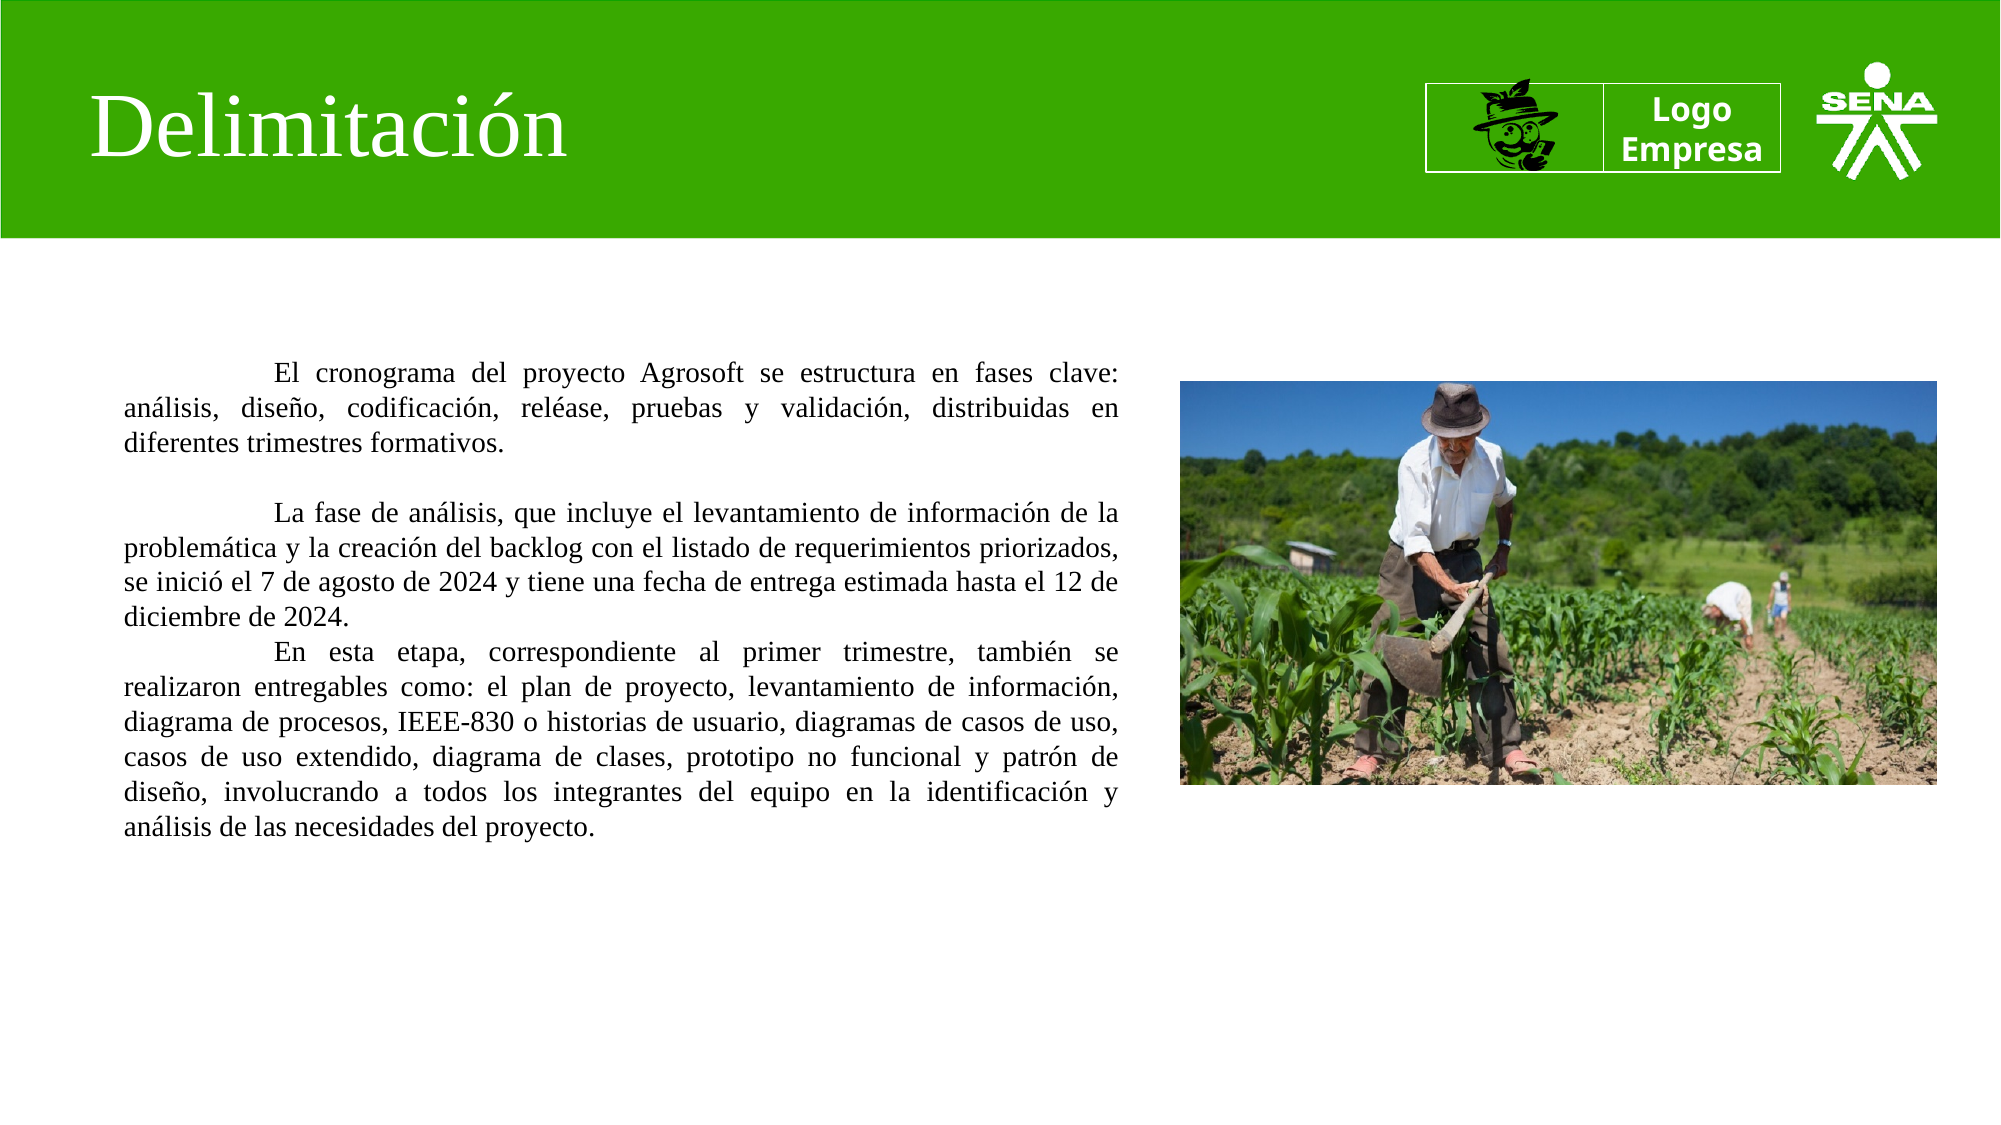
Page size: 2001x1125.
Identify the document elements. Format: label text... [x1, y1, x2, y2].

text_box [1426, 83, 1450, 172]
title Delimitación [74, 18, 1800, 236]
text_box Logo Empresa [1603, 83, 1781, 173]
text_box El cronograma del proyecto Agrosoft se estructura en fases clave: análisis, diseño, codificación, reléase, pruebas y validación, distribuidas en diferentes trimestres formativos. La fase de análisis, que incluye el levantamiento de información de la problemática y la creación del backlog con el listado de requerimientos priorizados, se inició el 7 de agosto de 2024 y tiene una fecha de entrega estimada hasta el 12 de diciembre de 2024. En esta etapa, correspondiente al primer trimestre, también se realizaron entregables como: el plan de proyecto, levantamiento de información, diagrama de procesos, IEEE-830 o historias de usuario, diagramas de casos de uso, casos de uso extendido, diagrama de clases, prototipo no funcional y patrón de diseño, involucrando a todos los integrantes del equipo en la identificación y análisis de las necesidades del proyecto. [108, 345, 1136, 885]
picture [0, 0, 2001, 1125]
text_box [1577, 83, 1603, 172]
